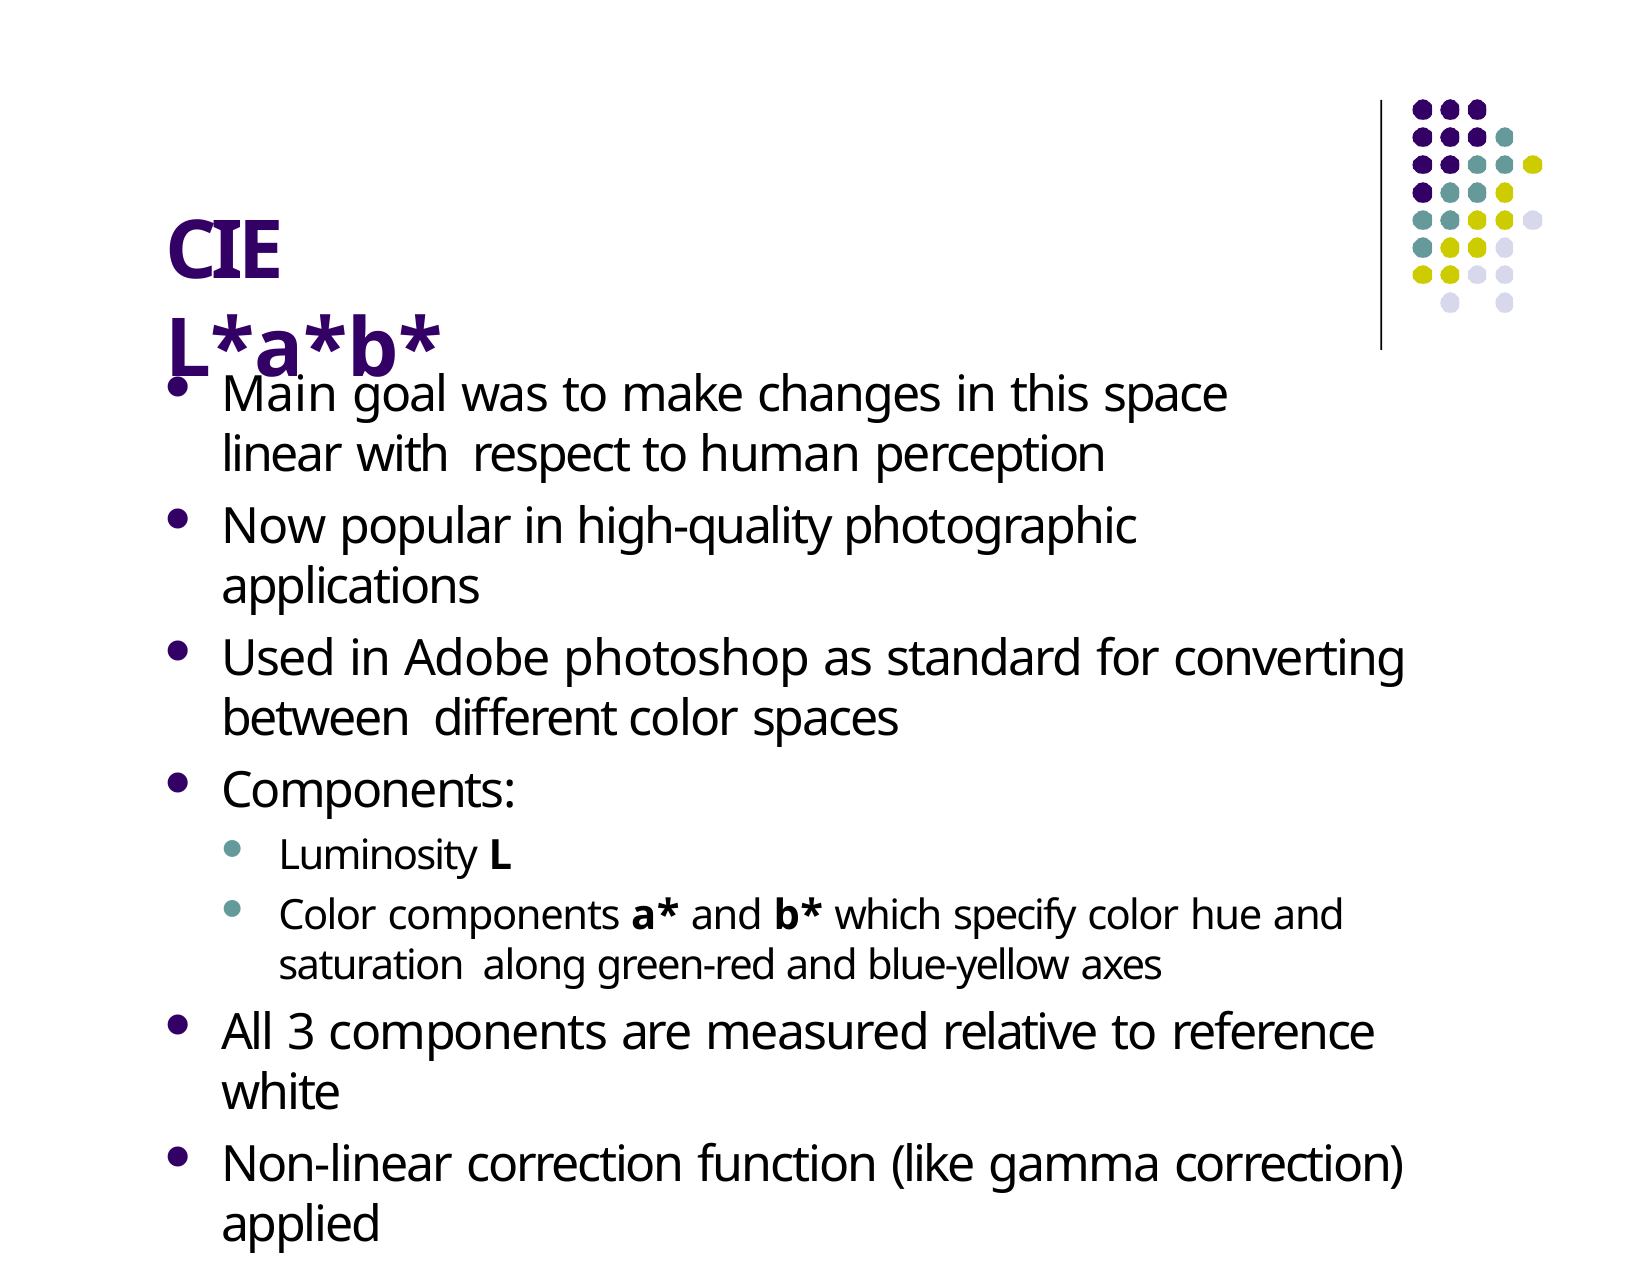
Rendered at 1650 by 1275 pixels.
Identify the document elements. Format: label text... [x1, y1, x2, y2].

picture [1495, 292, 1514, 313]
picture [1495, 182, 1514, 203]
picture [1440, 265, 1460, 284]
picture [1412, 155, 1433, 174]
picture [1412, 237, 1433, 258]
list Main goal was to make changes in this space linear with respect to human perception Now popular in high‐quality photographic applications Used in Adobe photoshop as standard for converting between different color spaces Components: Luminosity L Color components a* and b* which specify color hue and saturation along green‐red and blue‐yellow axes All 3 components are measured relative to reference white Non‐linear correction function (like gamma correction) applied [153, 359, 1497, 1252]
picture [1522, 210, 1543, 230]
title CIE L*a*b* [162, 195, 530, 359]
picture [1495, 265, 1514, 284]
picture [1495, 237, 1514, 258]
picture [1467, 210, 1487, 230]
picture [1412, 210, 1433, 230]
picture [1495, 155, 1514, 174]
picture [1440, 292, 1460, 313]
picture [1467, 265, 1487, 284]
picture [1467, 127, 1487, 147]
picture [1440, 237, 1460, 258]
picture [1412, 127, 1433, 147]
picture [1467, 99, 1487, 120]
picture [1440, 155, 1460, 174]
picture [1440, 99, 1460, 120]
picture [1467, 155, 1487, 174]
picture [1412, 182, 1433, 203]
picture [1522, 155, 1543, 174]
picture [1495, 127, 1514, 147]
picture [1495, 210, 1514, 230]
picture [1467, 182, 1487, 203]
picture [1412, 265, 1433, 284]
picture [1440, 182, 1460, 203]
picture [1440, 210, 1460, 230]
picture [1440, 127, 1460, 147]
picture [1412, 99, 1433, 120]
picture [1467, 237, 1487, 258]
